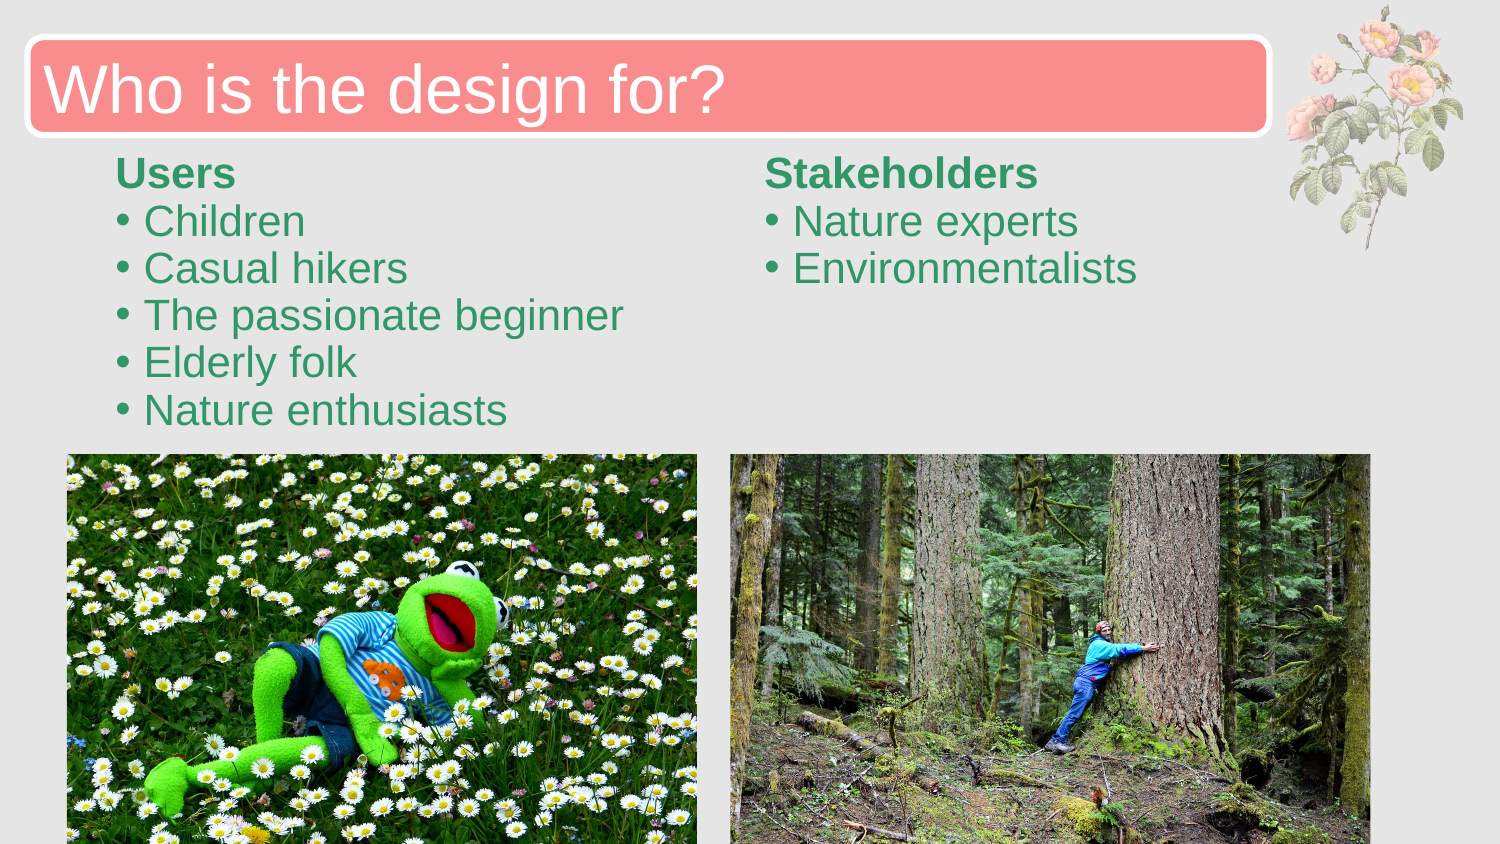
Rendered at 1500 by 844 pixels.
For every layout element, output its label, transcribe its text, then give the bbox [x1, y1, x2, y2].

picture [730, 454, 1371, 844]
text_box Who is the design for? [27, 37, 1270, 136]
picture [1283, 0, 1464, 253]
list Users Children Casual hikers The passionate beginner Elderly folk Nature enthusiasts [103, 145, 659, 453]
text_box Stakeholders Nature experts Environmentalists [752, 145, 1308, 453]
picture [66, 454, 698, 844]
